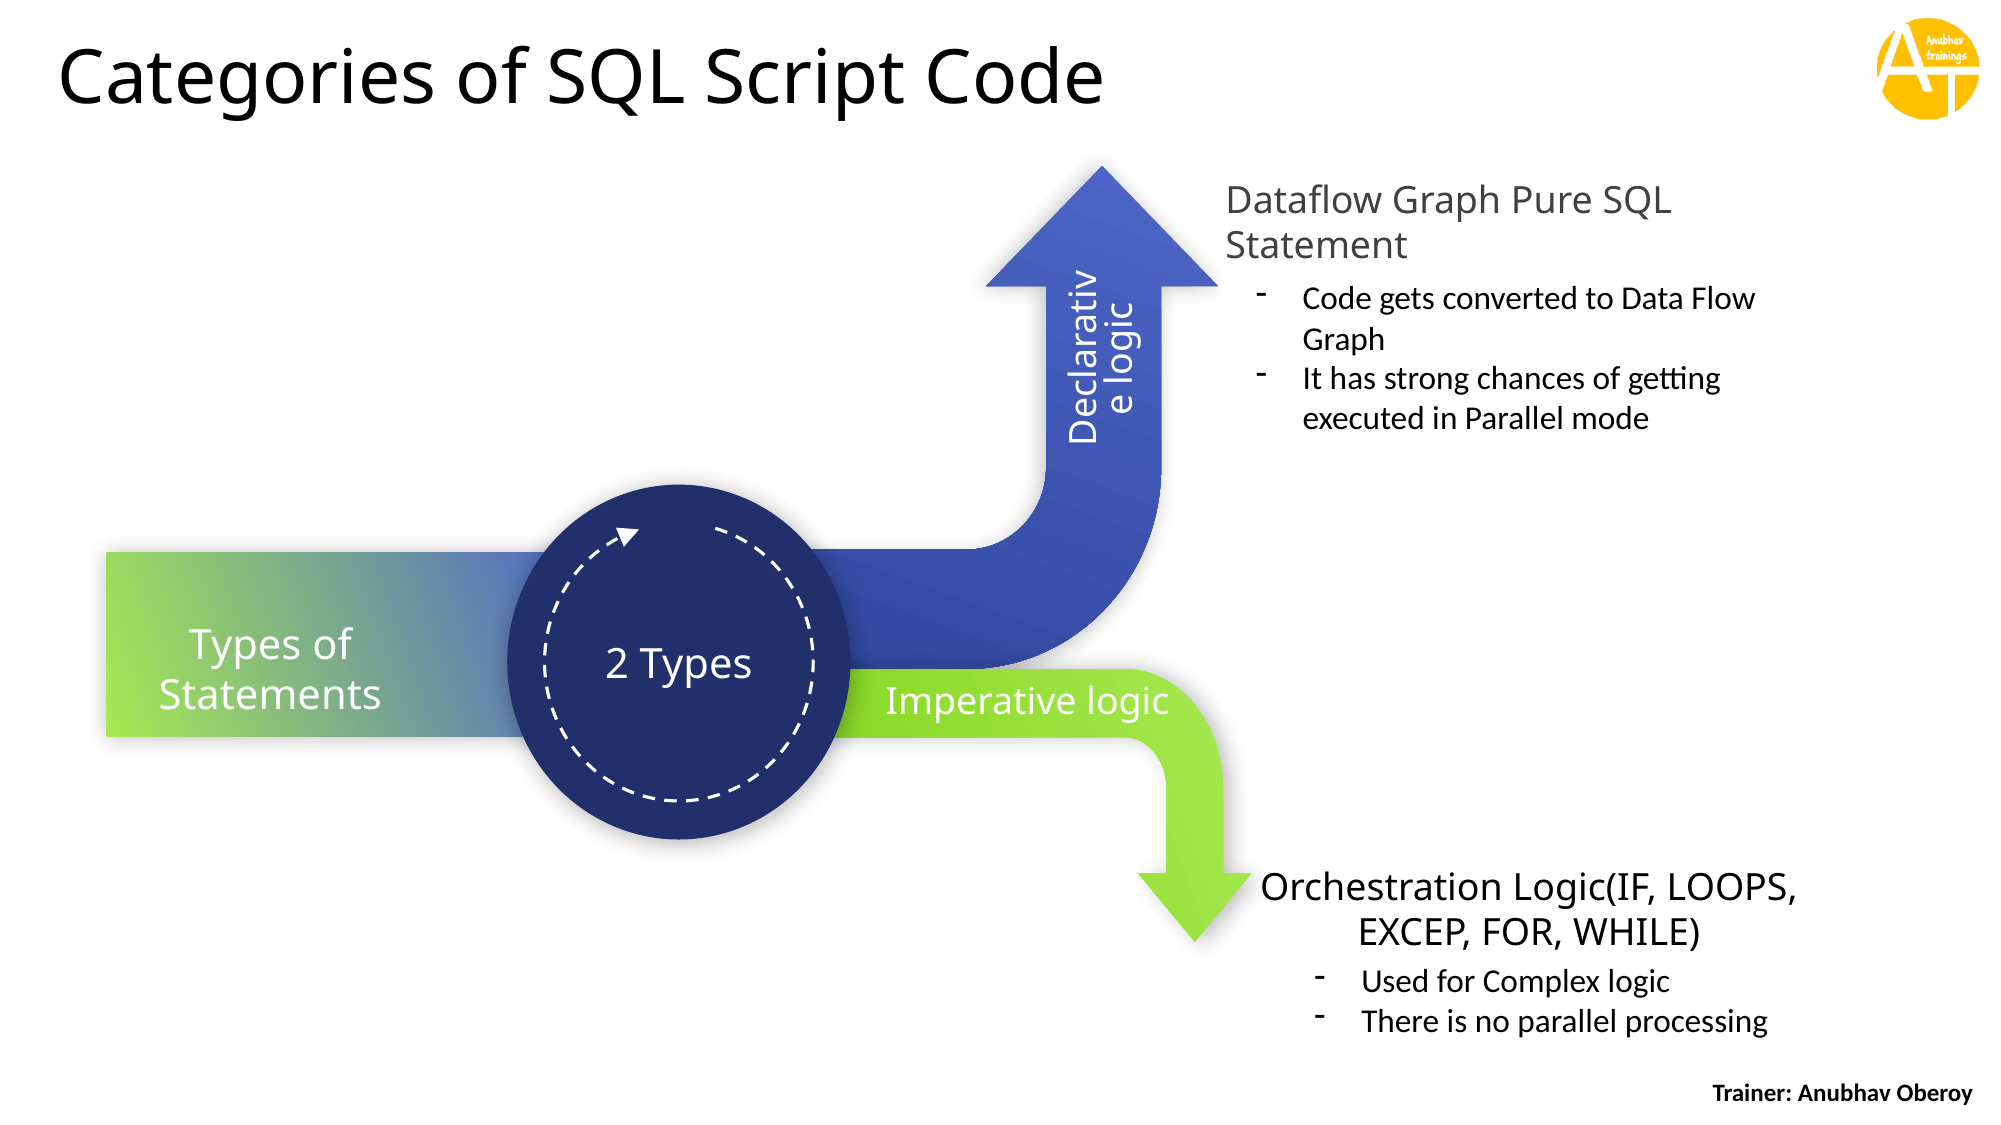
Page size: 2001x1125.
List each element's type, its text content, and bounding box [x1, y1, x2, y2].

text_box Used for Complex logic There is no parallel processing [1314, 951, 1779, 1047]
text_box Categories of SQL Script Code [42, 30, 1896, 148]
picture [1866, 11, 1985, 128]
footer Trainer: Anubhav Oberoy [1660, 1074, 2000, 1108]
text_box Code gets converted to Data Flow Graph It has strong chances of getting executed in Parallel mode [1255, 269, 1779, 444]
text_box Dataflow Graph Pure SQL Statement [1252, 168, 1718, 274]
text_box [87, 165, 1252, 942]
text_box Orchestration Logic(IF, LOOPS, EXCEP, FOR, WHILE) [1249, 855, 1809, 961]
